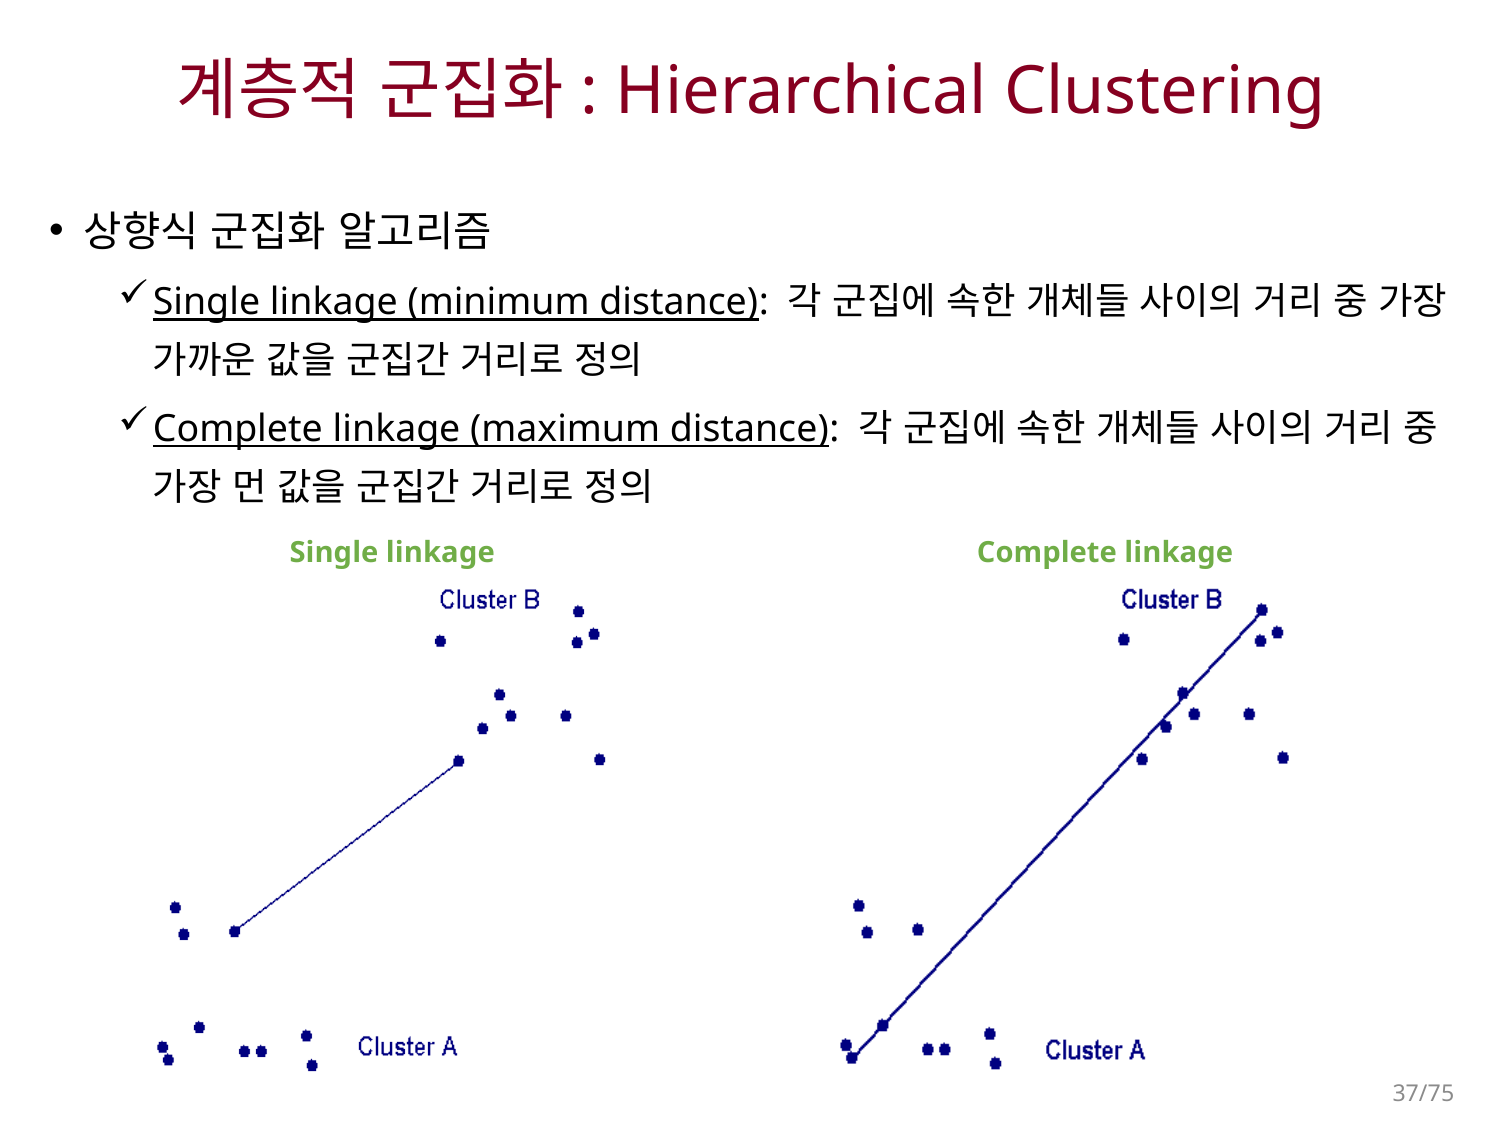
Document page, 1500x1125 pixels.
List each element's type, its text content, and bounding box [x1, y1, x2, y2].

text_box Complete linkage [957, 525, 1253, 561]
picture [146, 564, 638, 1087]
slide_number 37/75 [1131, 1071, 1470, 1116]
title 계층적 군집화: Hierarchical Clustering [34, 37, 1470, 147]
picture [828, 561, 1382, 1092]
list 상향식 군집화 알고리즘 Single linkage (minimum distance): 각 군집에 속한 개체들 사이의 거리 중 가장 가까운 값을 군집간 거리로 정의 Complete linkage (maximum distance): 각 군집에 속한 개체들 사이의 거리 중 가장 먼 값을 군집간 거리로 정의 [34, 181, 1470, 1059]
text_box Single linkage [244, 525, 540, 564]
